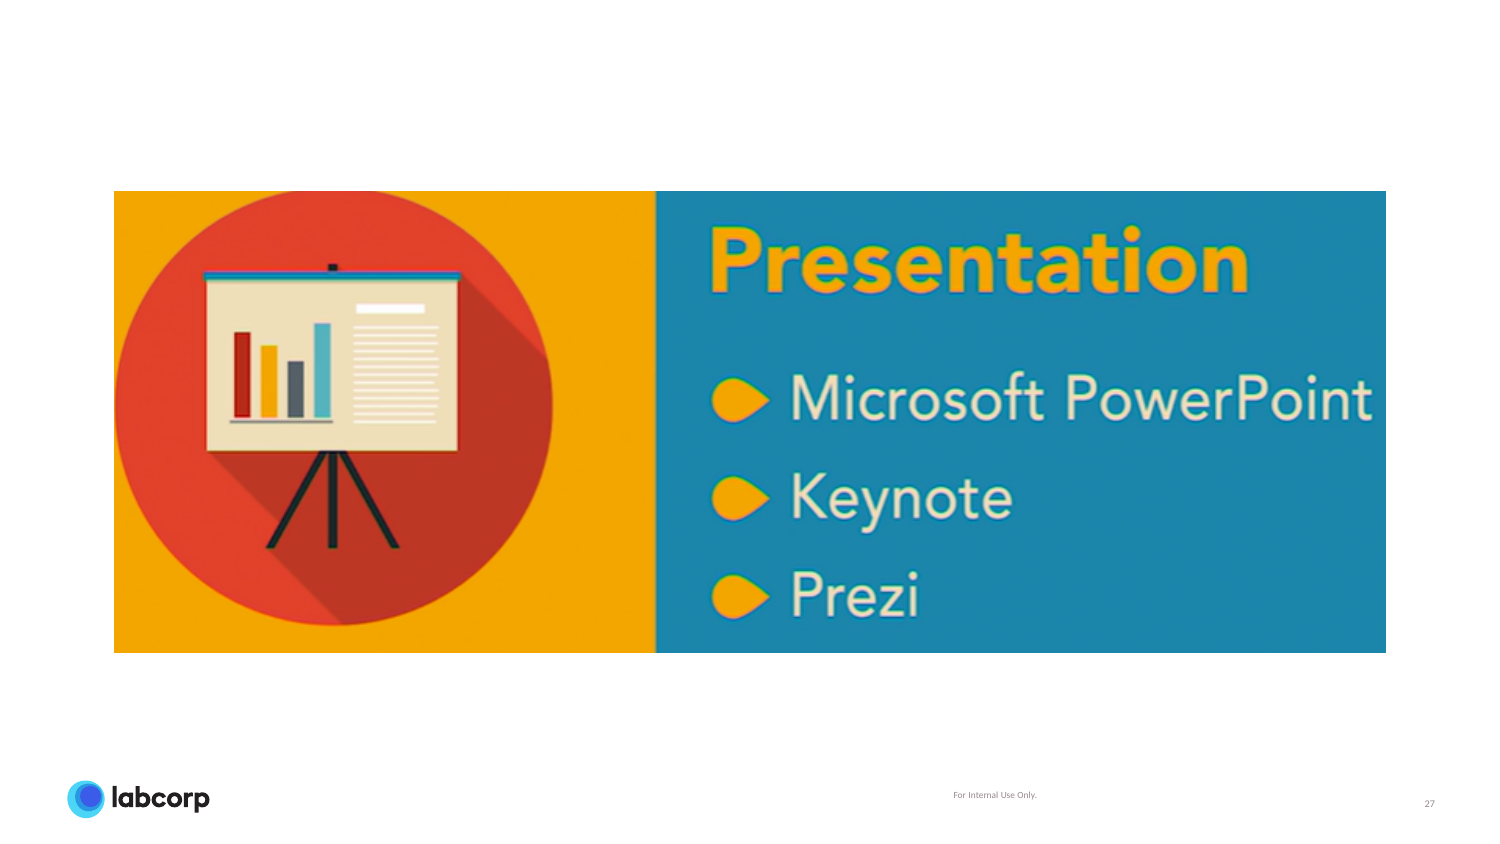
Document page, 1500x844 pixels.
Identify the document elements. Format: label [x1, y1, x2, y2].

picture [114, 191, 1386, 653]
